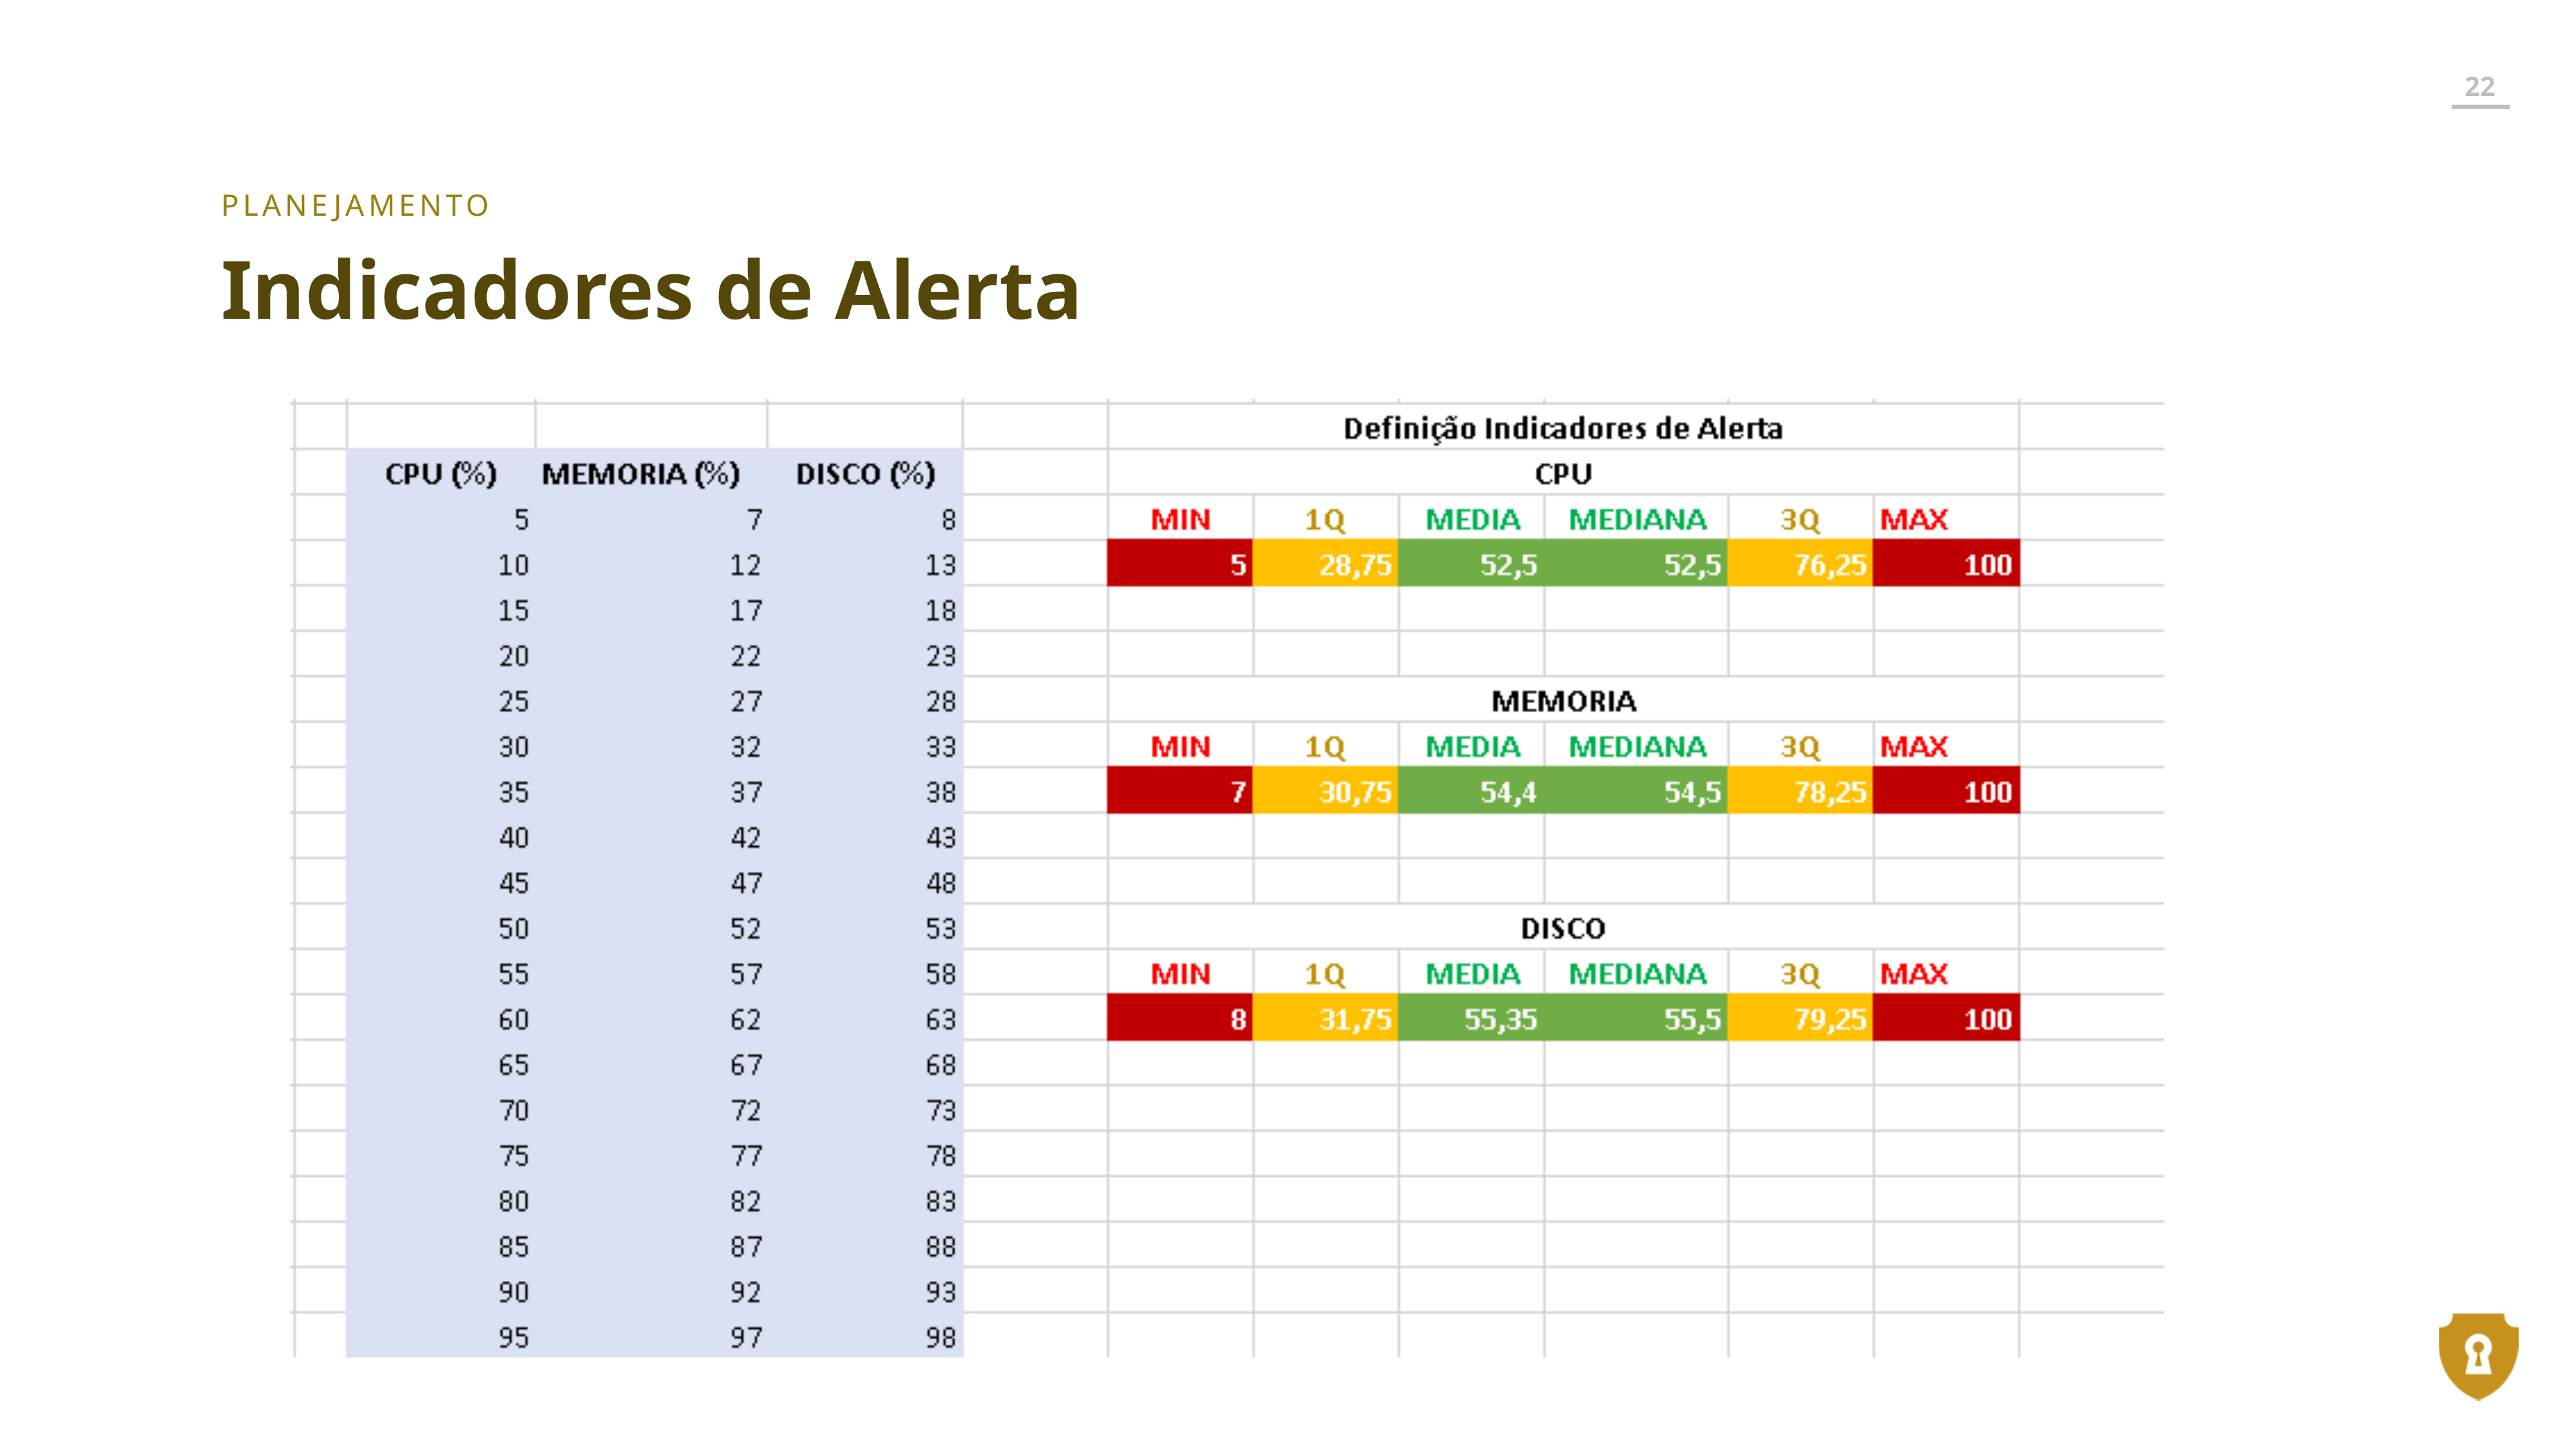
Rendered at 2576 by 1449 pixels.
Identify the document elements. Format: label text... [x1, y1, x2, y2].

picture [2439, 1313, 2519, 1401]
picture [289, 398, 2164, 1358]
text_box Indicadores de Alerta [211, 233, 1564, 340]
text_box PLANEJAMENTO [211, 181, 507, 227]
